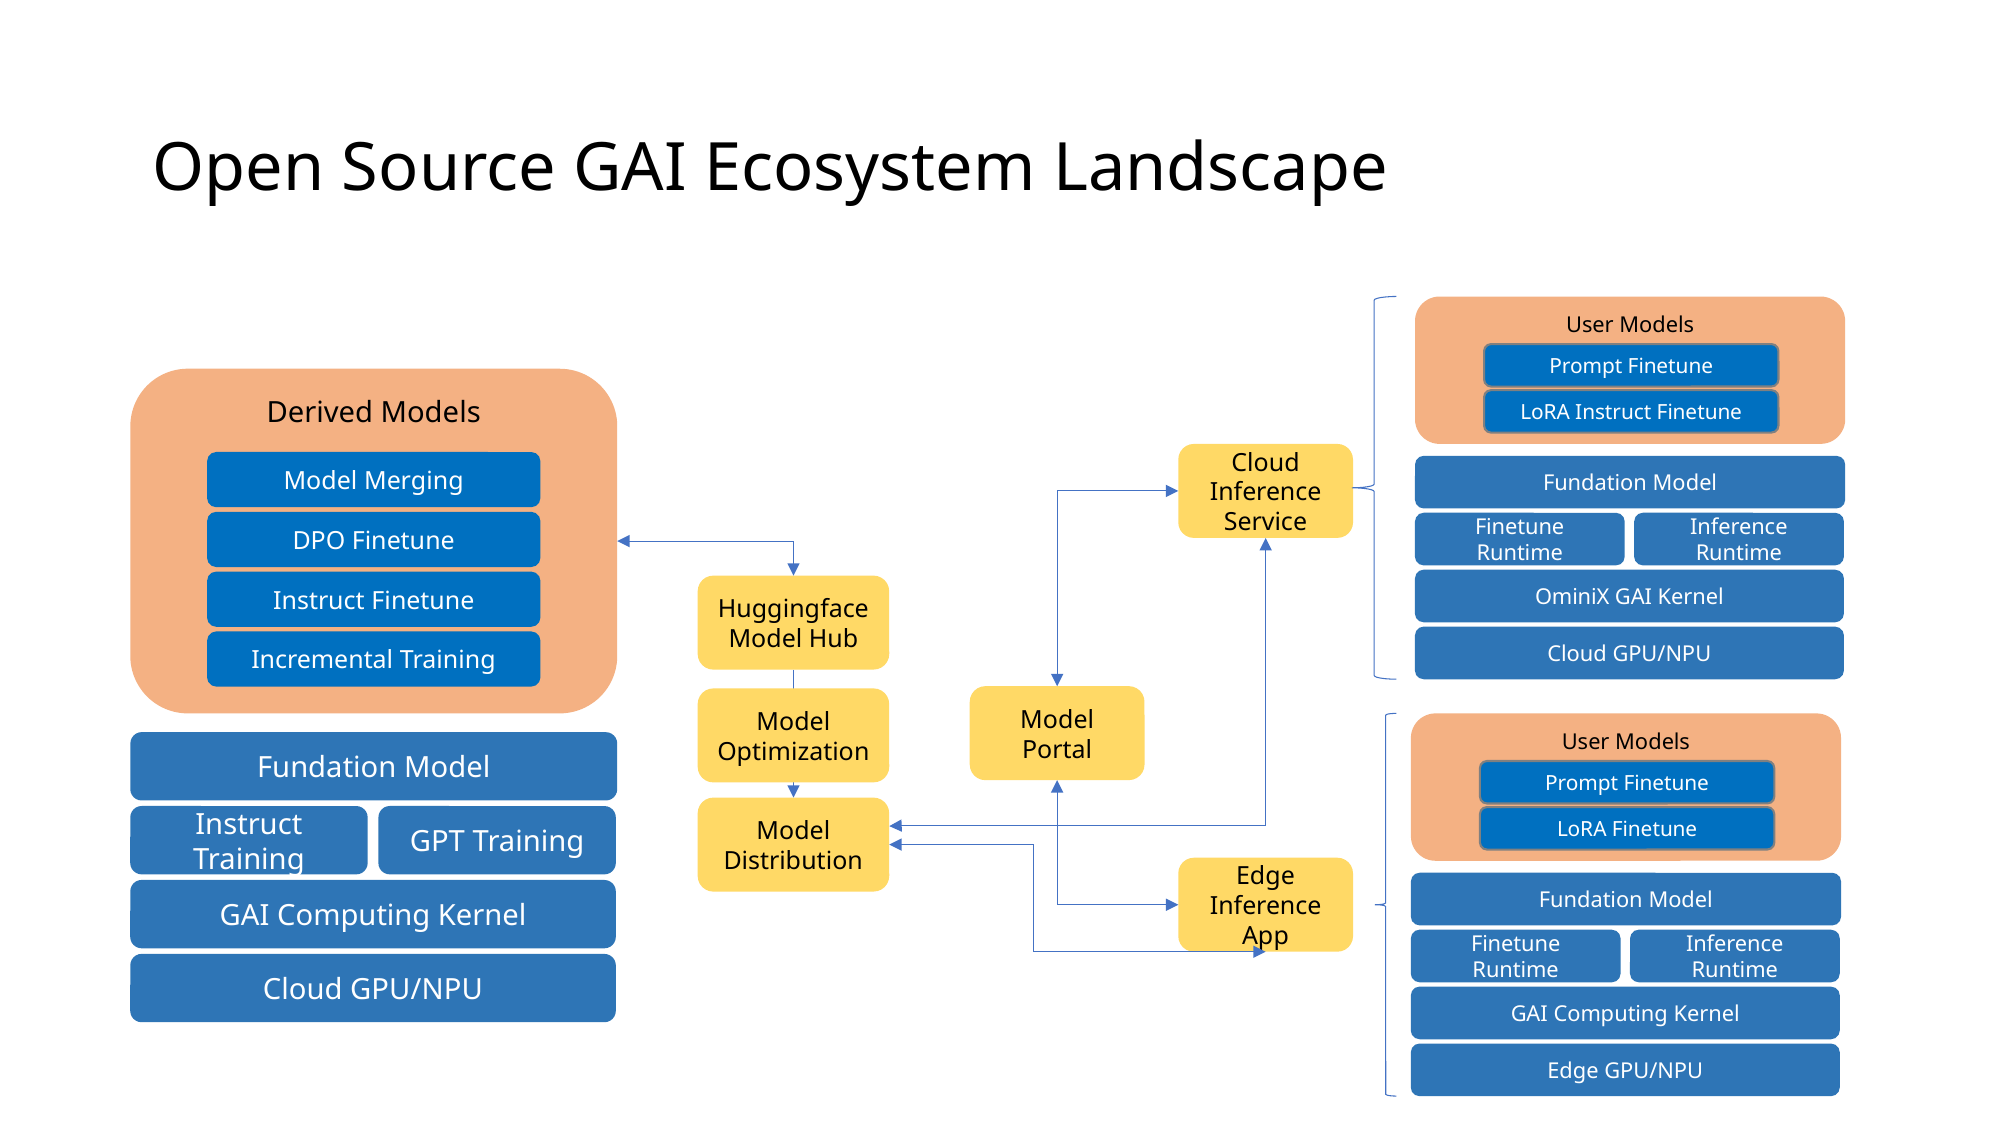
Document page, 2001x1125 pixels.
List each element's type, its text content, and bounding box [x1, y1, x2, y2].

text_box [1374, 712, 1397, 1097]
text_box [1351, 295, 1397, 680]
text_box Model Optimization [794, 687, 891, 784]
text_box Edge Inference App [1266, 856, 1355, 953]
text_box Huggingface Model Hub [696, 574, 891, 671]
title Open Source GAI Ecosystem Landscape [137, 59, 1863, 278]
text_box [617, 541, 794, 576]
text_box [130, 732, 618, 1023]
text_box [130, 368, 618, 714]
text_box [1414, 296, 1846, 680]
text_box Model Optimization [696, 687, 793, 784]
text_box Model Distribution [696, 796, 891, 893]
text_box Cloud Inference Service [1177, 442, 1355, 539]
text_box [889, 844, 1266, 952]
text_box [1410, 713, 1842, 1097]
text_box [933, 493, 1222, 844]
